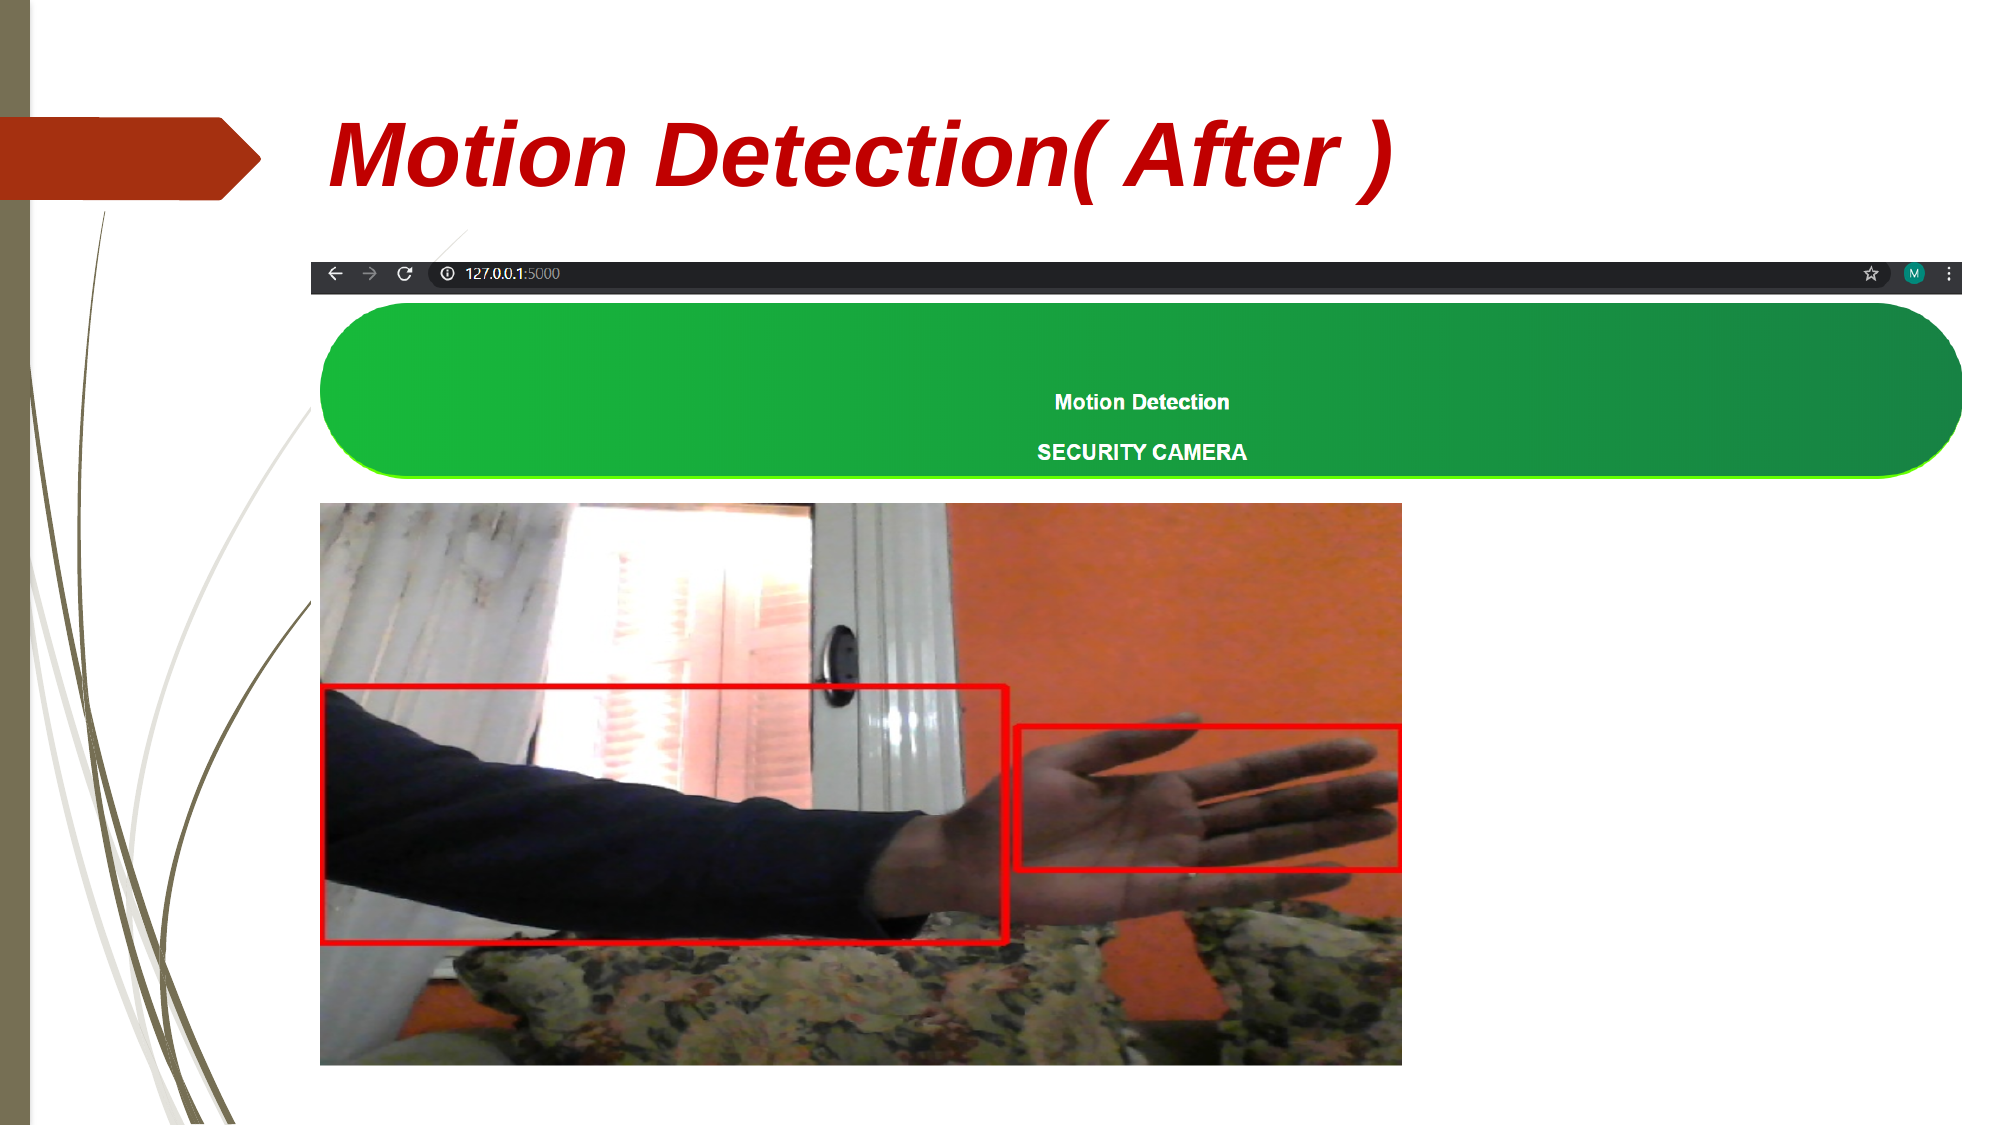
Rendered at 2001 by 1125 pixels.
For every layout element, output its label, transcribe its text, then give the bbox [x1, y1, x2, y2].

picture [310, 262, 1962, 1099]
text_box Motion Detection( After ) [314, 87, 1436, 212]
